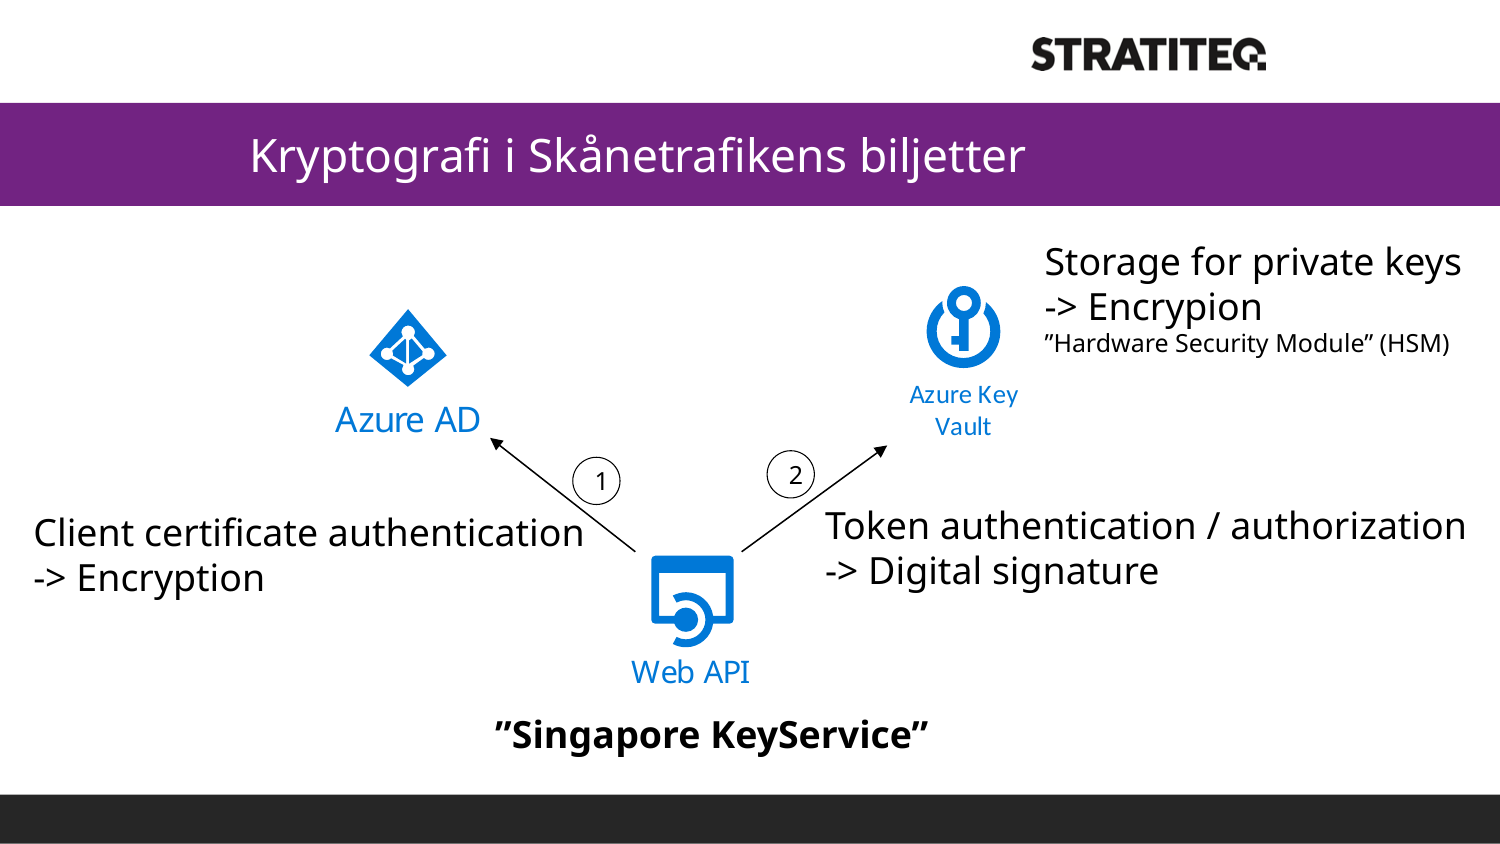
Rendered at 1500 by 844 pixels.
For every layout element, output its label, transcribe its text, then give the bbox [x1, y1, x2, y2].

title Kryptografi i Skånetrafikens biljetter [234, 117, 1266, 190]
text_box Token authentication / authorization -> Digital signature [810, 494, 1483, 600]
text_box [490, 437, 636, 552]
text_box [741, 445, 888, 552]
text_box Storage for private keys -> Encrypion ”Hardware Security Module” (HSM) [1029, 230, 1478, 365]
text_box Client certificate authentication -> Encryption [18, 502, 600, 607]
picture [892, 282, 1039, 459]
picture [312, 300, 501, 461]
picture [1031, 37, 1266, 71]
text_box ”Singapore KeyService” [480, 703, 944, 764]
picture [611, 551, 766, 708]
